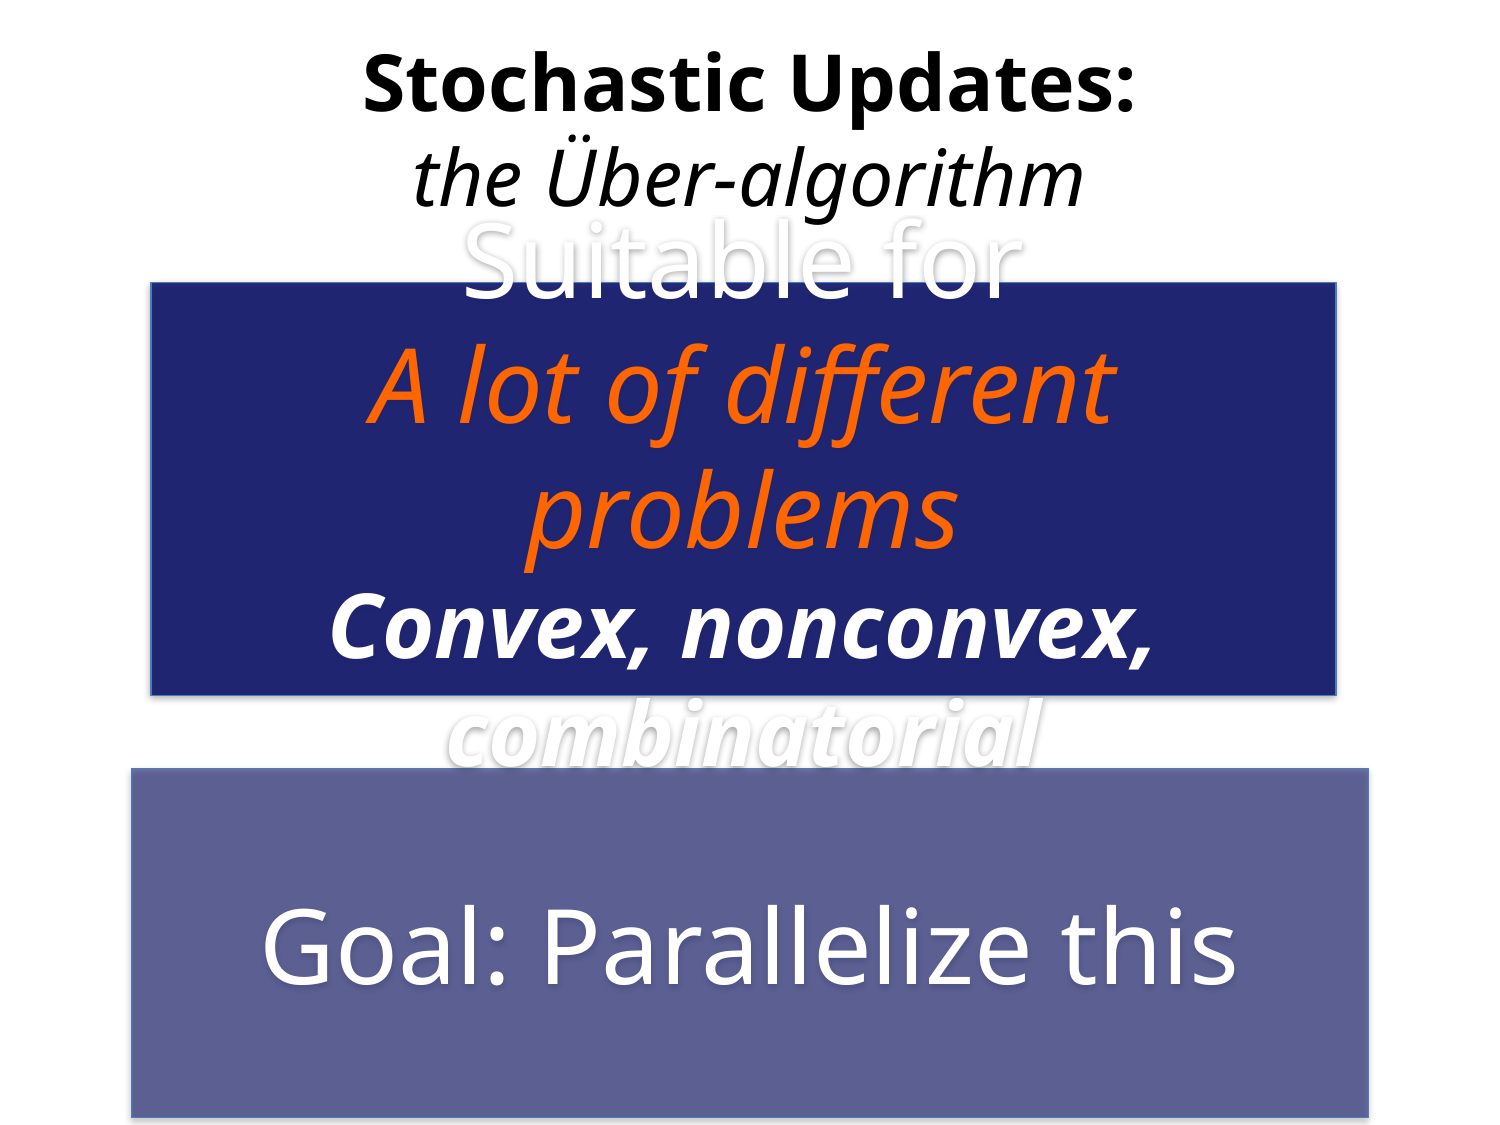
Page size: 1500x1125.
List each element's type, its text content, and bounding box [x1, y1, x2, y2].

title Stochastic Updates: the Über-algorithm [0, 24, 1500, 231]
text_box Goal: Parallelize this [131, 768, 1369, 1118]
text_box Suitable for A lot of different problems Convex, nonconvex, combinatorial [150, 282, 1337, 696]
